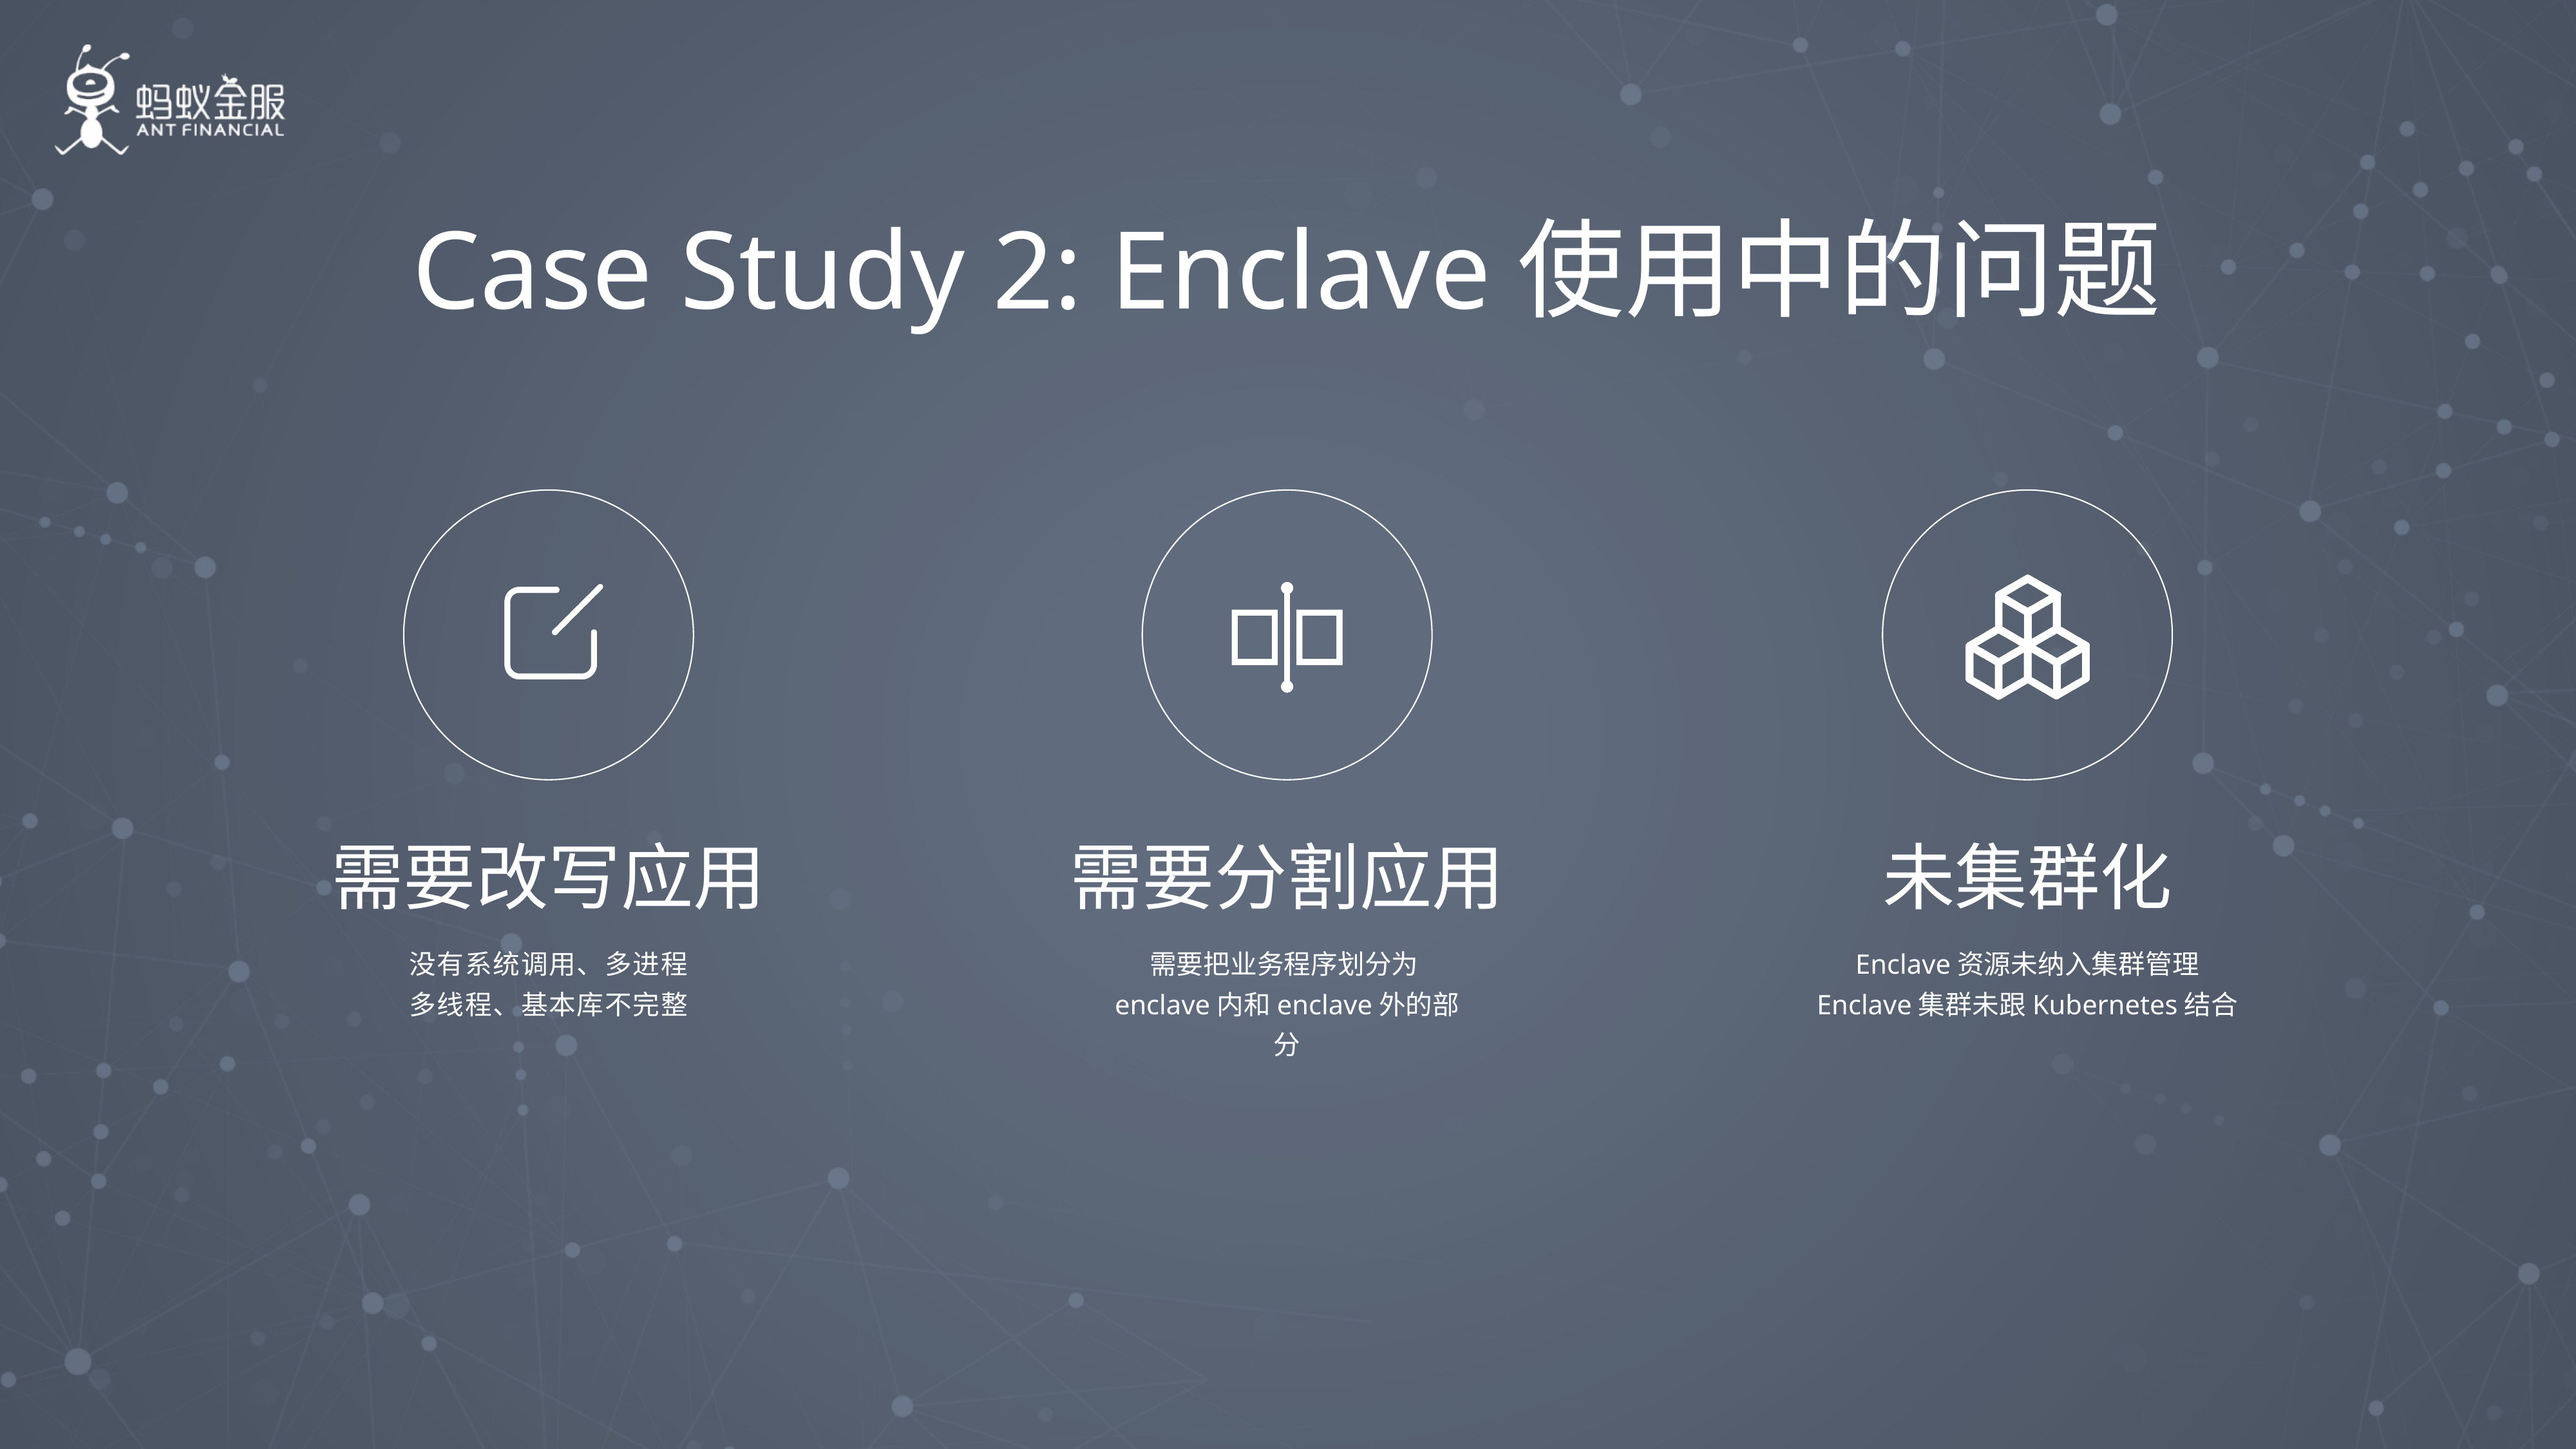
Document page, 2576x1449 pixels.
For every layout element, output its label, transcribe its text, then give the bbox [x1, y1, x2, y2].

text_box 没有系统调用、多进程 多线程、基本库不完整 [359, 934, 738, 1025]
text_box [403, 489, 694, 781]
text_box Case Study 2: Enclave使用中的问题 [381, 196, 2194, 336]
text_box Enclave资源未纳入集群管理 Enclave集群未跟Kubernetes结合 [1799, 934, 2255, 1025]
picture [55, 44, 286, 156]
text_box 需要分割应用 [1016, 829, 1558, 921]
text_box 需要改写应用 [294, 829, 804, 921]
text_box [1142, 489, 1432, 781]
text_box 未集群化 [1772, 829, 2282, 921]
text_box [1882, 489, 2173, 781]
text_box 需要把业务程序划分为enclave内和enclave外的部分 [1098, 934, 1476, 1065]
